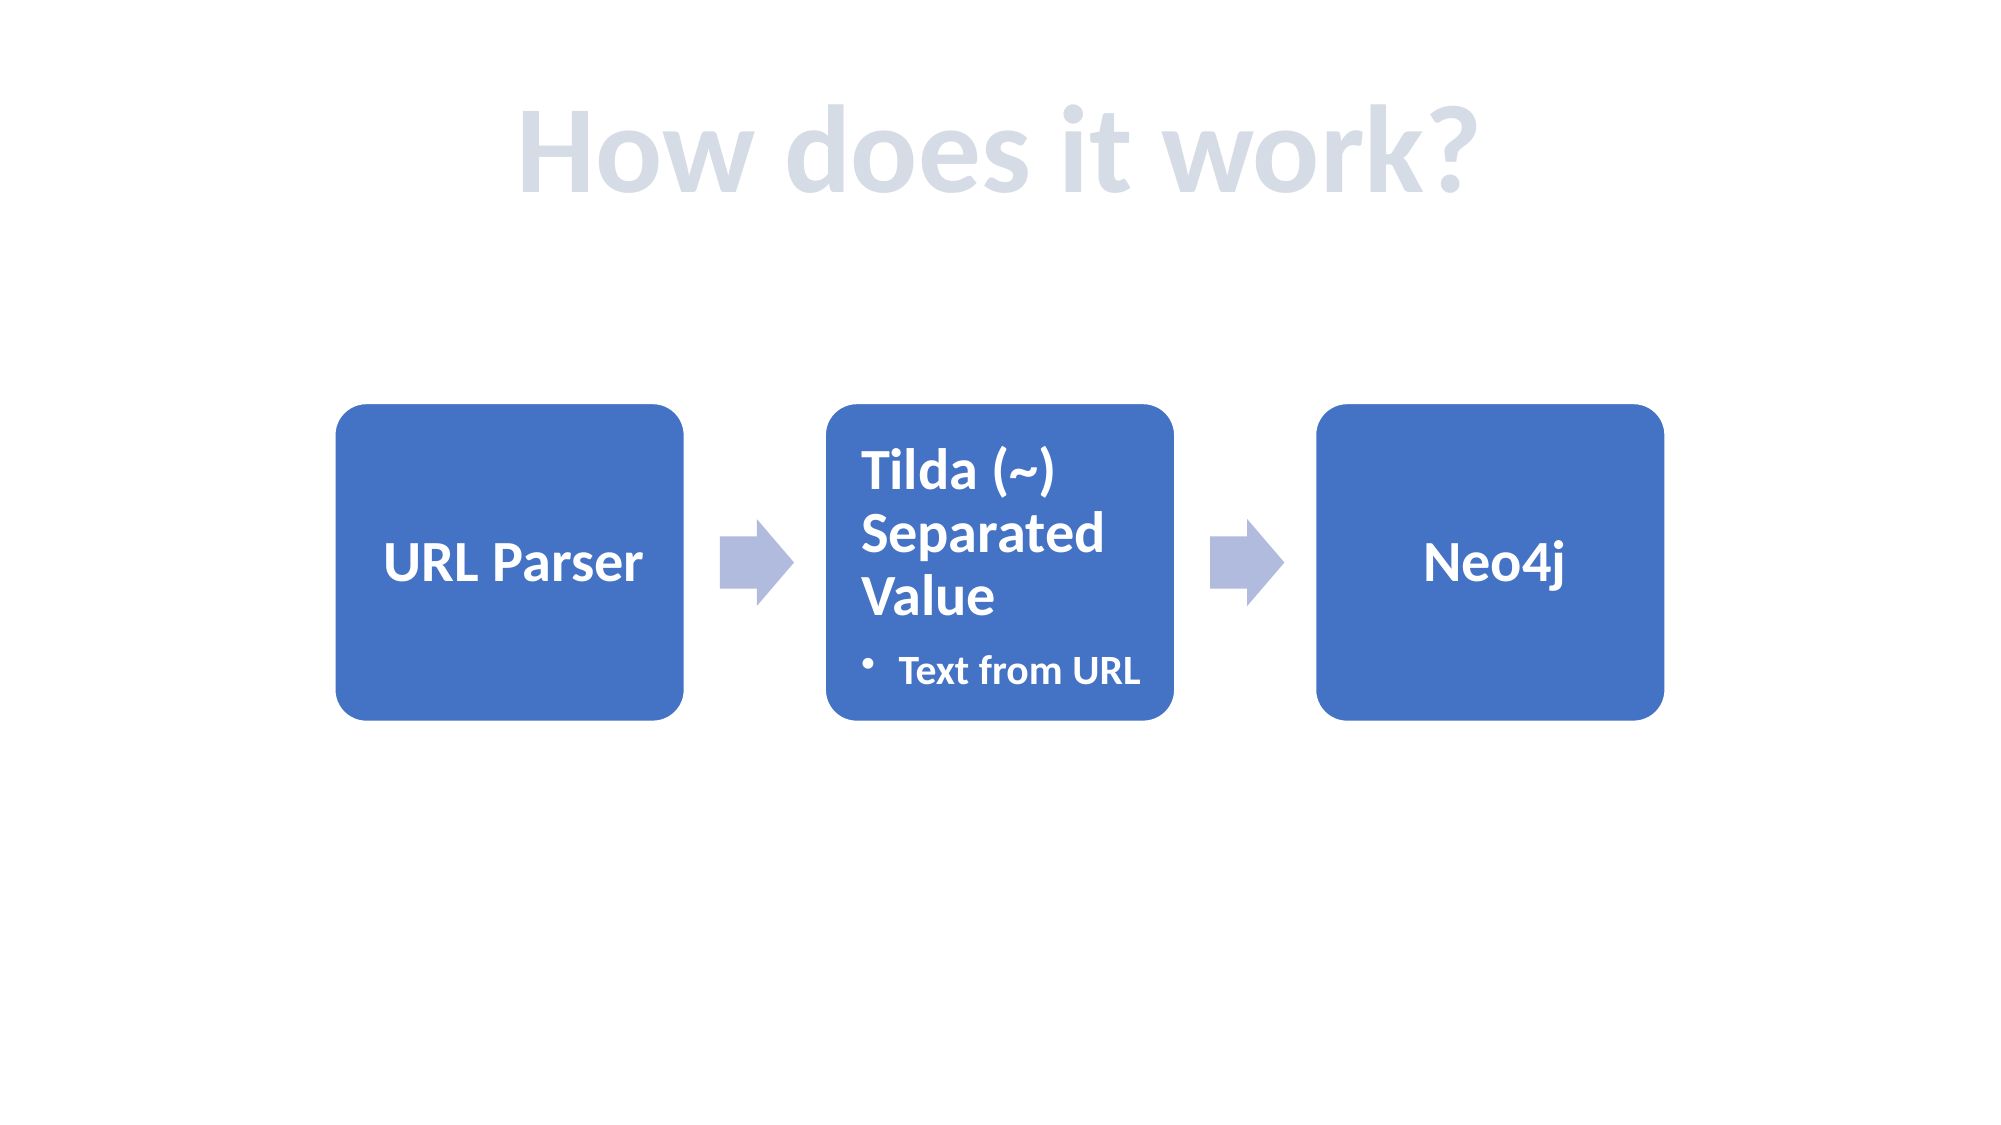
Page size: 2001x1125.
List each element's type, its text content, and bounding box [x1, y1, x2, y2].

text_box How does it work? [97, 59, 1903, 225]
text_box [333, 117, 1667, 1007]
